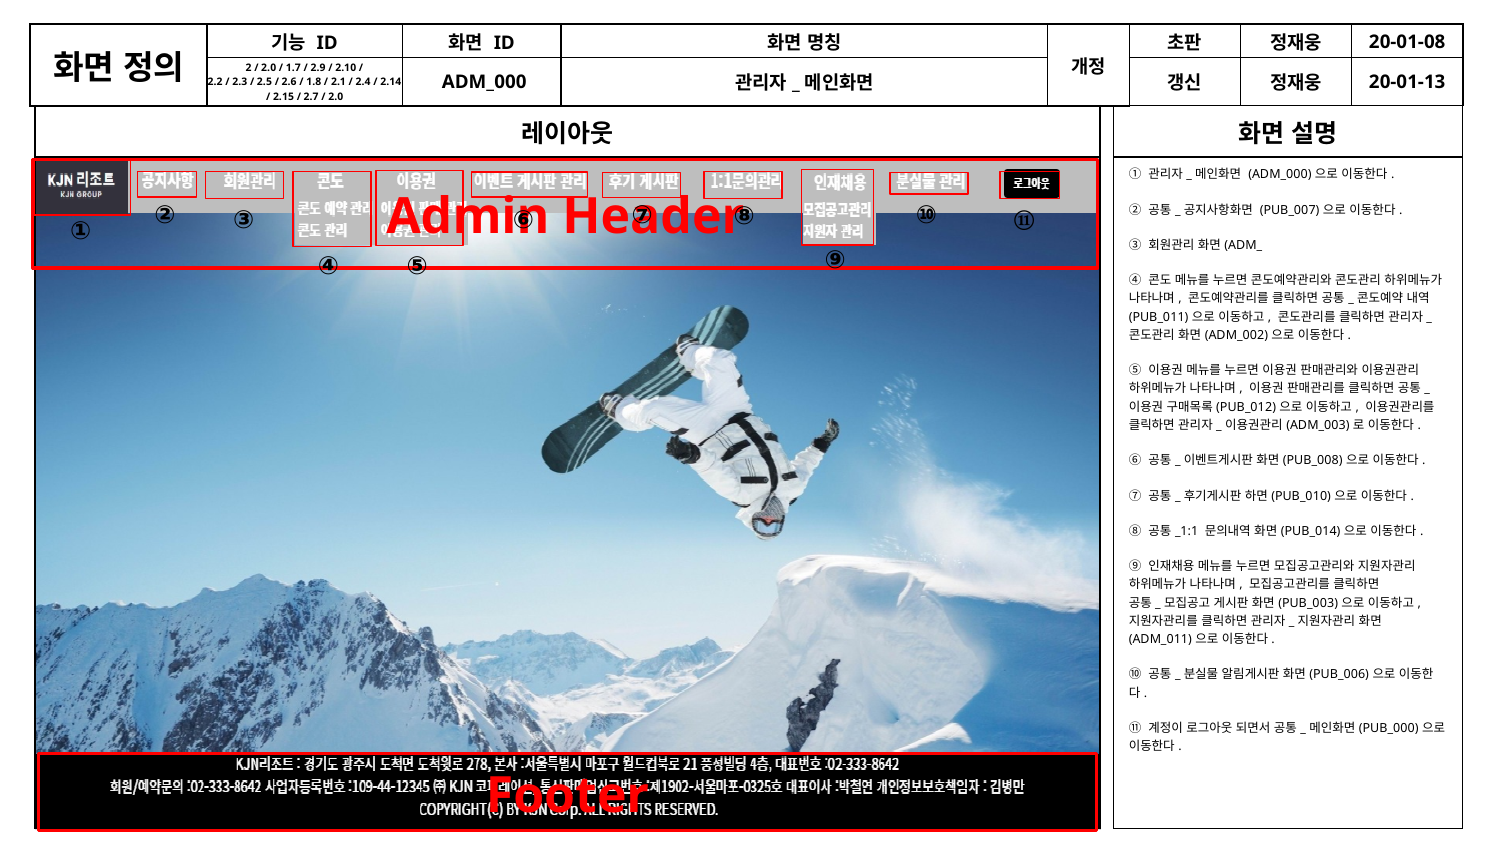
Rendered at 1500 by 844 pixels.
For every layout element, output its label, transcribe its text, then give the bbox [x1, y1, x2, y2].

table_cell 20-01-13 [1352, 58, 1462, 105]
table_cell ① 관리자_메인화면 (ADM_000)으로 이동한다. ② 공통_공지사항화면 (PUB_007)으로 이동한다. ③ 회원관리 화면(ADM_ ④ 콘도 메뉴를 누르면 콘도예약관리와 콘도관리 하위메뉴가 나타나며, 콘도예약관리를 클릭하면 공통_콘도예약 내역(PUB_011)으로 이동하고, 콘도관리를 클릭하면 관리자_콘도관리 화면(ADM_002)으로 이동한다. ⑤ 이용권 메뉴를 누르면 이용권 판매관리와 이용권관리 하위메뉴가 나타나며, 이용권 판매관리를 클릭하면 공통_이용권 구매목록(PUB_012)으로 이동하고, 이용권관리를 클릭하면 관리자_이용권관리(ADM_003)로 이동한다. ⑥ 공통_이벤트게시판 화면(PUB_008)으로 이동한다. ⑦ 공통_후기게시판 하면(PUB_010)으로 이동한다. ⑧ 공통_1:1 문의내역 화면(PUB_014)으로 이동한다. ⑨ 인재채용 메뉴를 누르면 모집공고관리와 지원자관리 하위메뉴가 나타나며, 모집공고관리를 클릭하면 공통_모집공고 게시판 화면(PUB_003)으로 이동하고, 지원자관리를 클릭하면 관리자_지원자관리 화면(ADM_011)으로 이동한다. ⑩ 공통_분실물 알림게시판 화면(PUB_006)으로 이동한다. ⑪ 계정이 로그아웃 되면서 공통_메인화면(PUB_000)으로 이동한다. [1114, 158, 1462, 828]
table_header 레이아웃 [36, 106, 1099, 156]
picture [34, 156, 1101, 830]
table_header 정재웅 [1241, 25, 1351, 57]
table_header 20-01-08 [1352, 25, 1462, 57]
table_header 화면 정의 [31, 25, 206, 105]
table_cell ADM_000 [403, 58, 560, 105]
table_header 화면 명칭 [562, 25, 1047, 57]
table_header 개정 [1048, 25, 1129, 105]
table_cell 갱신 [1130, 58, 1240, 105]
table_cell 2 / 2.0 / 1.7 / 2.9 / 2.10 / 2.2 / 2.3 / 2.5 / 2.6 / 1.8 / 2.1 / 2.4 / 2.14 / 2.15 / 2.7 / 2.0 [208, 58, 402, 105]
table_cell 관리자_메인화면 [562, 58, 1047, 105]
table_header 화면 설명 [1114, 106, 1462, 156]
table_cell 정재웅 [1241, 58, 1351, 105]
table_header 화면 ID [403, 25, 560, 57]
table_header 초판 [1130, 25, 1240, 57]
table_header 기능 ID [208, 25, 402, 57]
